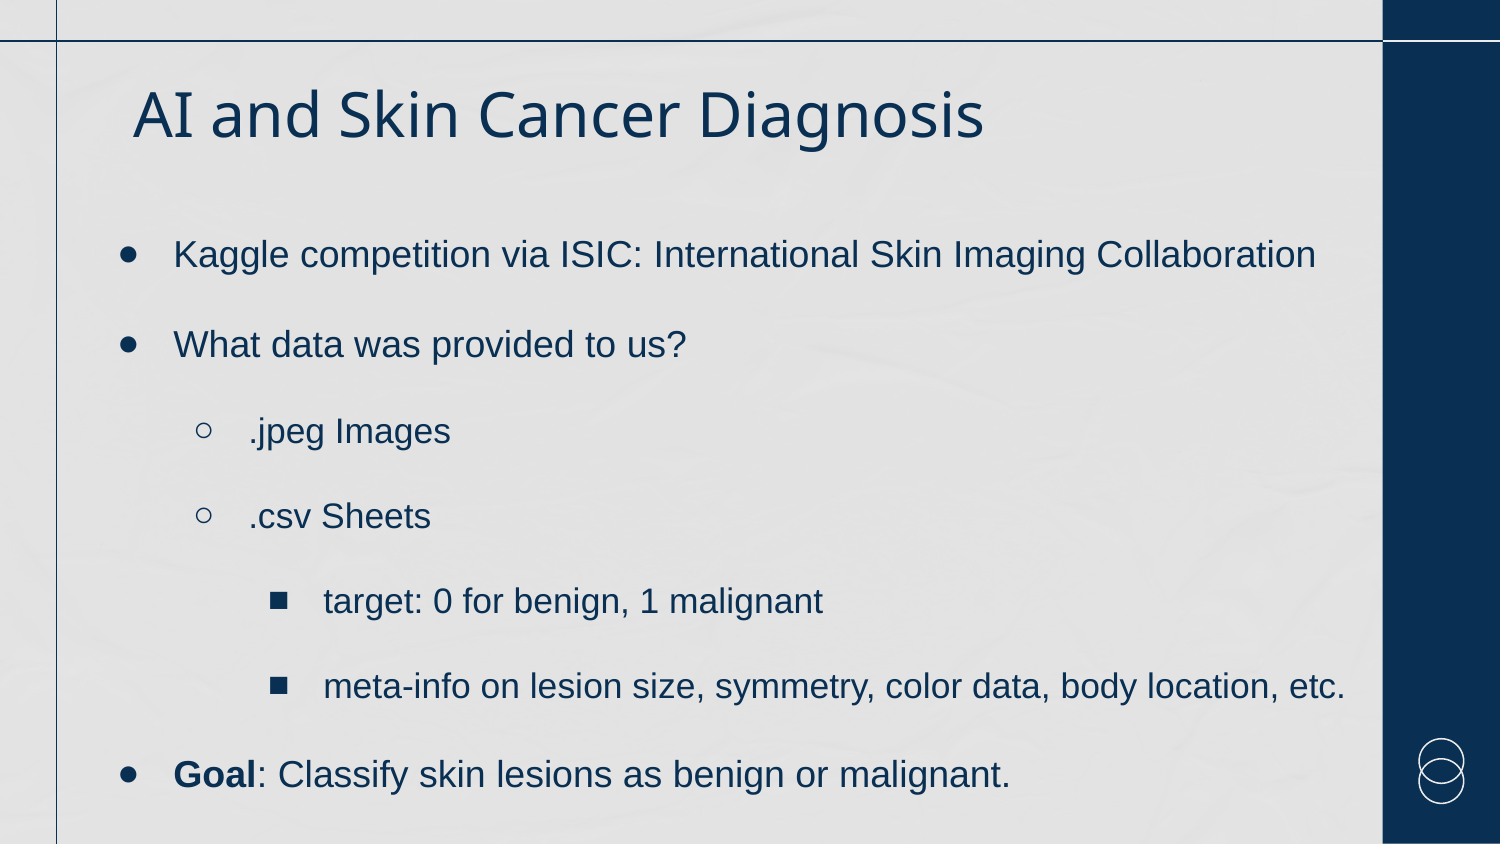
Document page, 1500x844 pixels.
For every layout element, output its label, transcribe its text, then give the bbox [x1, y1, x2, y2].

title AI and Skin Cancer Diagnosis [118, 60, 1382, 155]
list Kaggle competition via ISIC: International Skin Imaging Collaboration What data was provided to us? .jpeg Images .csv Sheets target: 0 for benign, 1 malignant meta-info on lesion size, symmetry, color data, body location, etc. Goal: Classify skin lesions as benign or malignant. [83, 170, 1382, 798]
